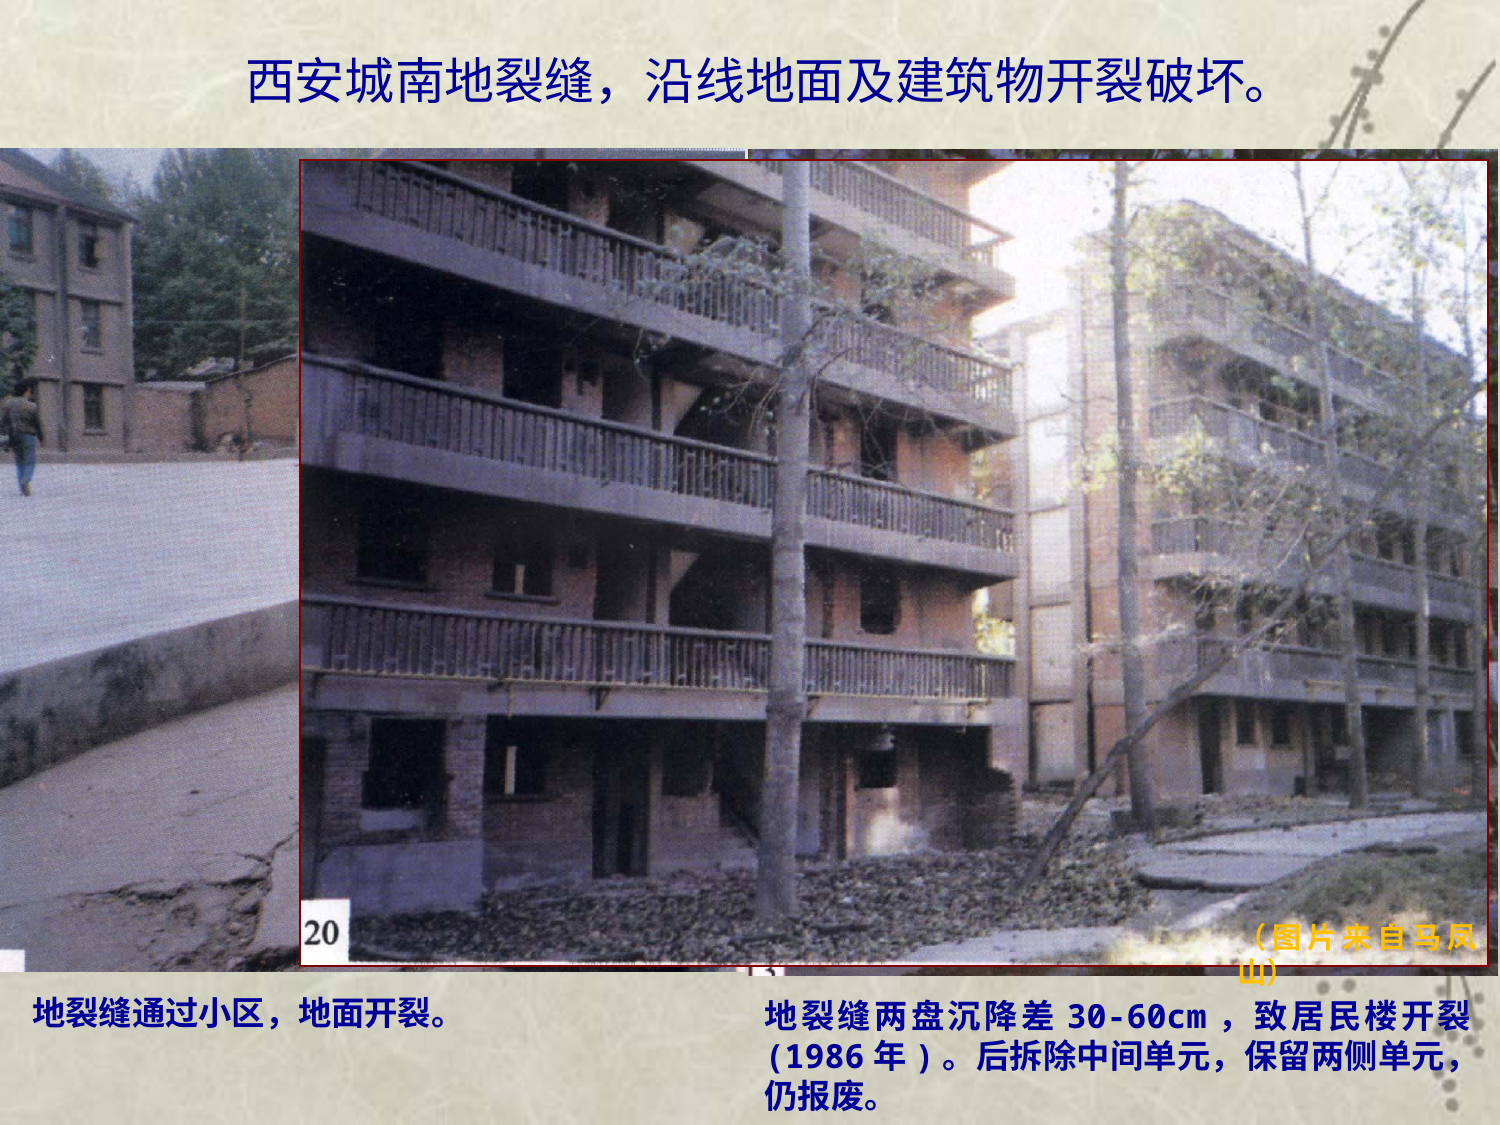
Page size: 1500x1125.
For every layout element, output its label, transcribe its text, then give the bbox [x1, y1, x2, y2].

text_box 地裂缝两盘沉降差30-60cm，致居民楼开裂(1986年)。后拆除中间单元，保留两侧单元，仍报废。 [750, 987, 1495, 1123]
picture [0, 0, 1500, 1125]
text_box 西安城南地裂缝，沿线地面及建筑物开裂破坏。 [230, 42, 1310, 118]
text_box 地裂缝通过小区，地面开裂。 [17, 984, 762, 1040]
